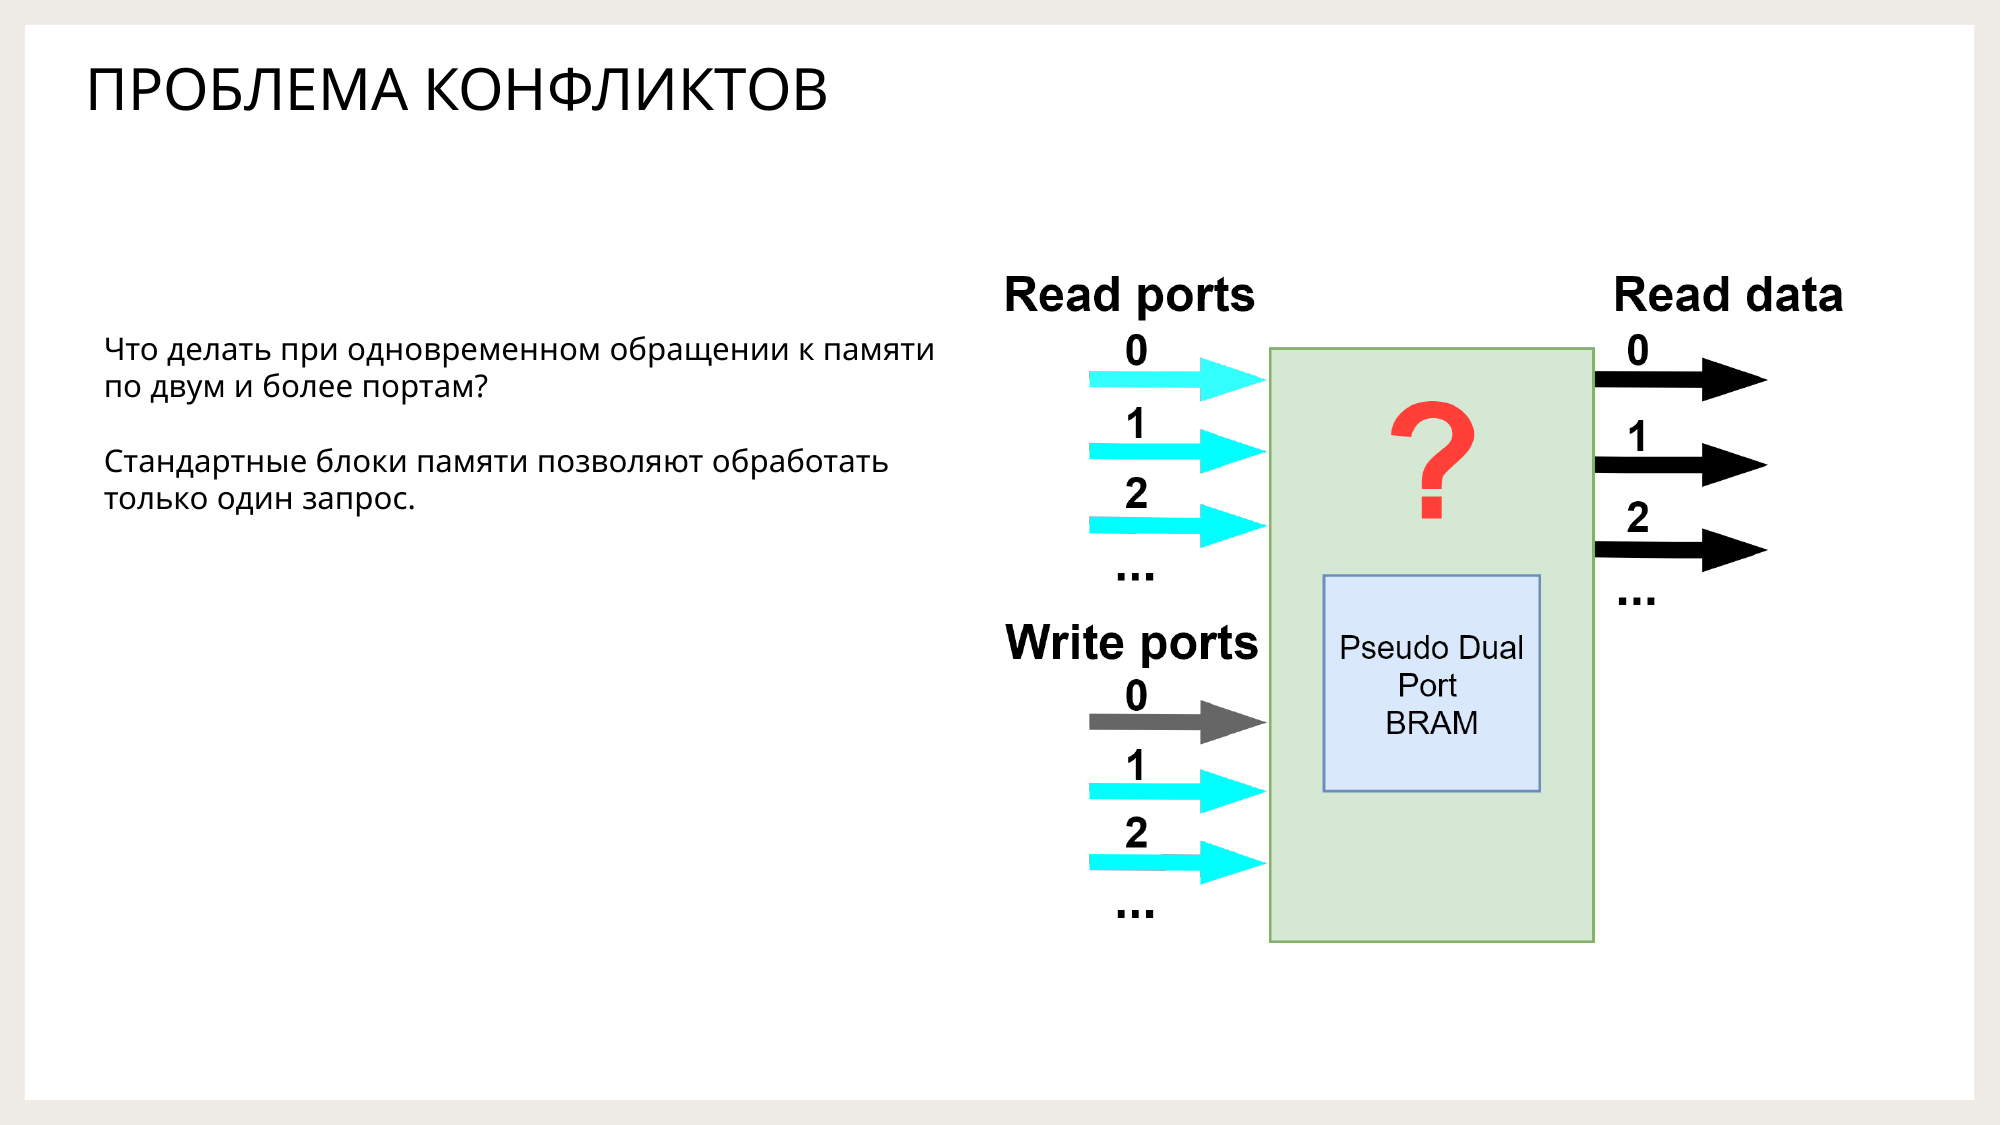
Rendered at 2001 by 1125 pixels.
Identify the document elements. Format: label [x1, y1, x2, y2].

text_box [0, 0, 2000, 1125]
picture [992, 227, 1865, 943]
